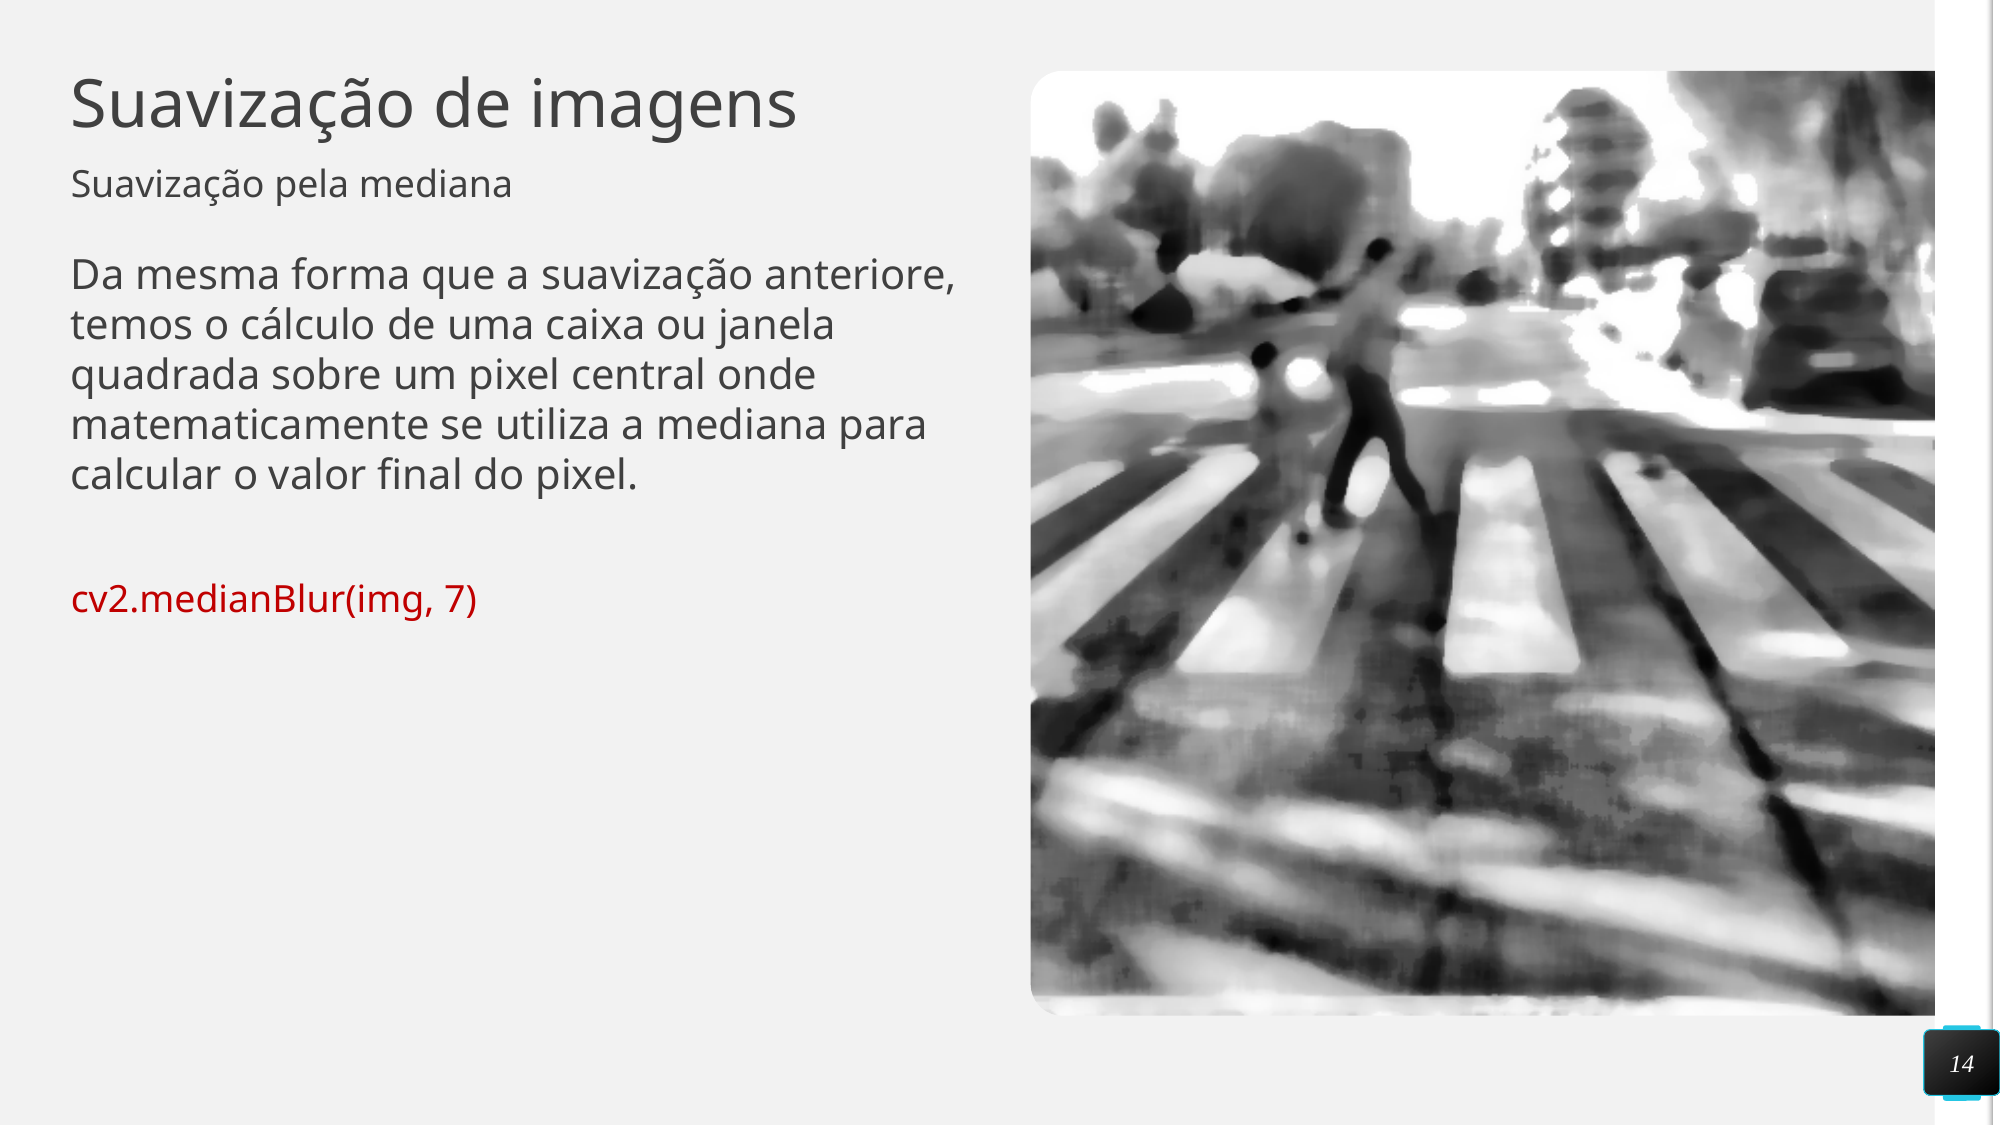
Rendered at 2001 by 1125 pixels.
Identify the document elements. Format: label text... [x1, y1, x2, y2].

list Suavização pela mediana [70, 165, 969, 225]
list Da mesma forma que a suavização anteriore, temos o cálculo de uma caixa ou janela quadrada sobre um pixel central onde matematicamente se utiliza a mediana para calcular o valor final do pixel. cv2.medianBlur(img, 7) [70, 247, 969, 1016]
title Suavização de imagens [70, 70, 969, 142]
picture [1030, 70, 1935, 1016]
slide_number 14 [1923, 1029, 2000, 1096]
